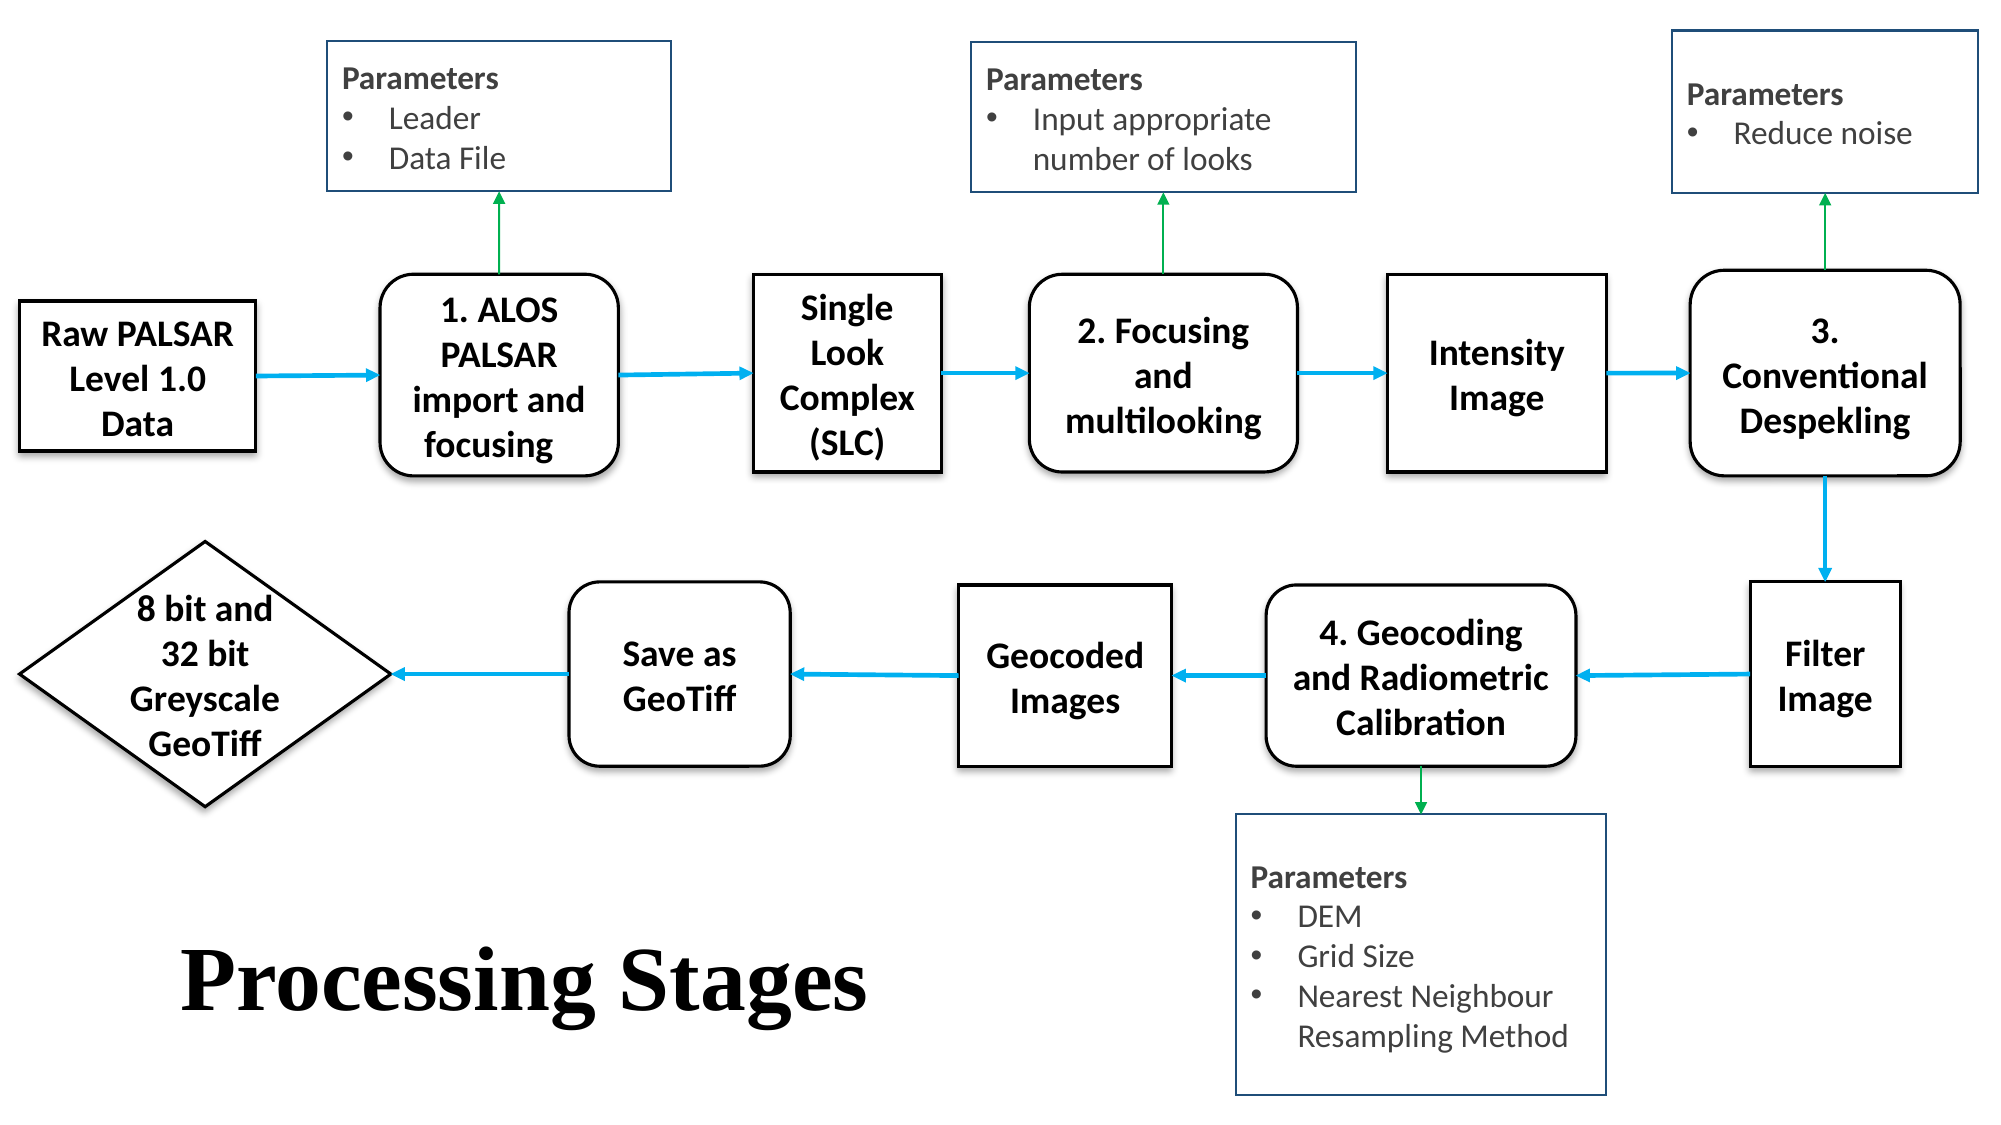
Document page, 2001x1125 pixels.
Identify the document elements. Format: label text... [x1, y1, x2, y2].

text_box Filter Image [1749, 581, 1901, 767]
text_box Parameters DEM Grid Size Nearest Neighbour Resampling Method [1235, 813, 1607, 1096]
text_box Single Look Complex (SLC) [752, 273, 942, 473]
text_box 1. ALOS PALSAR import and focusing [378, 273, 620, 477]
text_box Save as GeoTiff [567, 580, 792, 768]
text_box Intensity Image [1386, 273, 1607, 473]
text_box 2. Focusing and multilooking [1028, 273, 1299, 474]
text_box 3. Conventional Despekling [1689, 269, 1962, 477]
text_box Geocoded Images [957, 584, 1173, 767]
text_box Raw PALSAR Level 1.0 Data [19, 300, 257, 452]
text_box Parameters Input appropriate number of looks [970, 41, 1357, 193]
text_box 4. Geocoding and Radiometric Calibration [1265, 583, 1577, 768]
text_box 8 bit and 32 bit Greyscale GeoTiff [17, 540, 392, 808]
text_box Parameters Reduce noise [1671, 29, 1979, 194]
title Processing Stages [0, 872, 1235, 1090]
text_box Parameters Leader Data File [326, 40, 672, 192]
